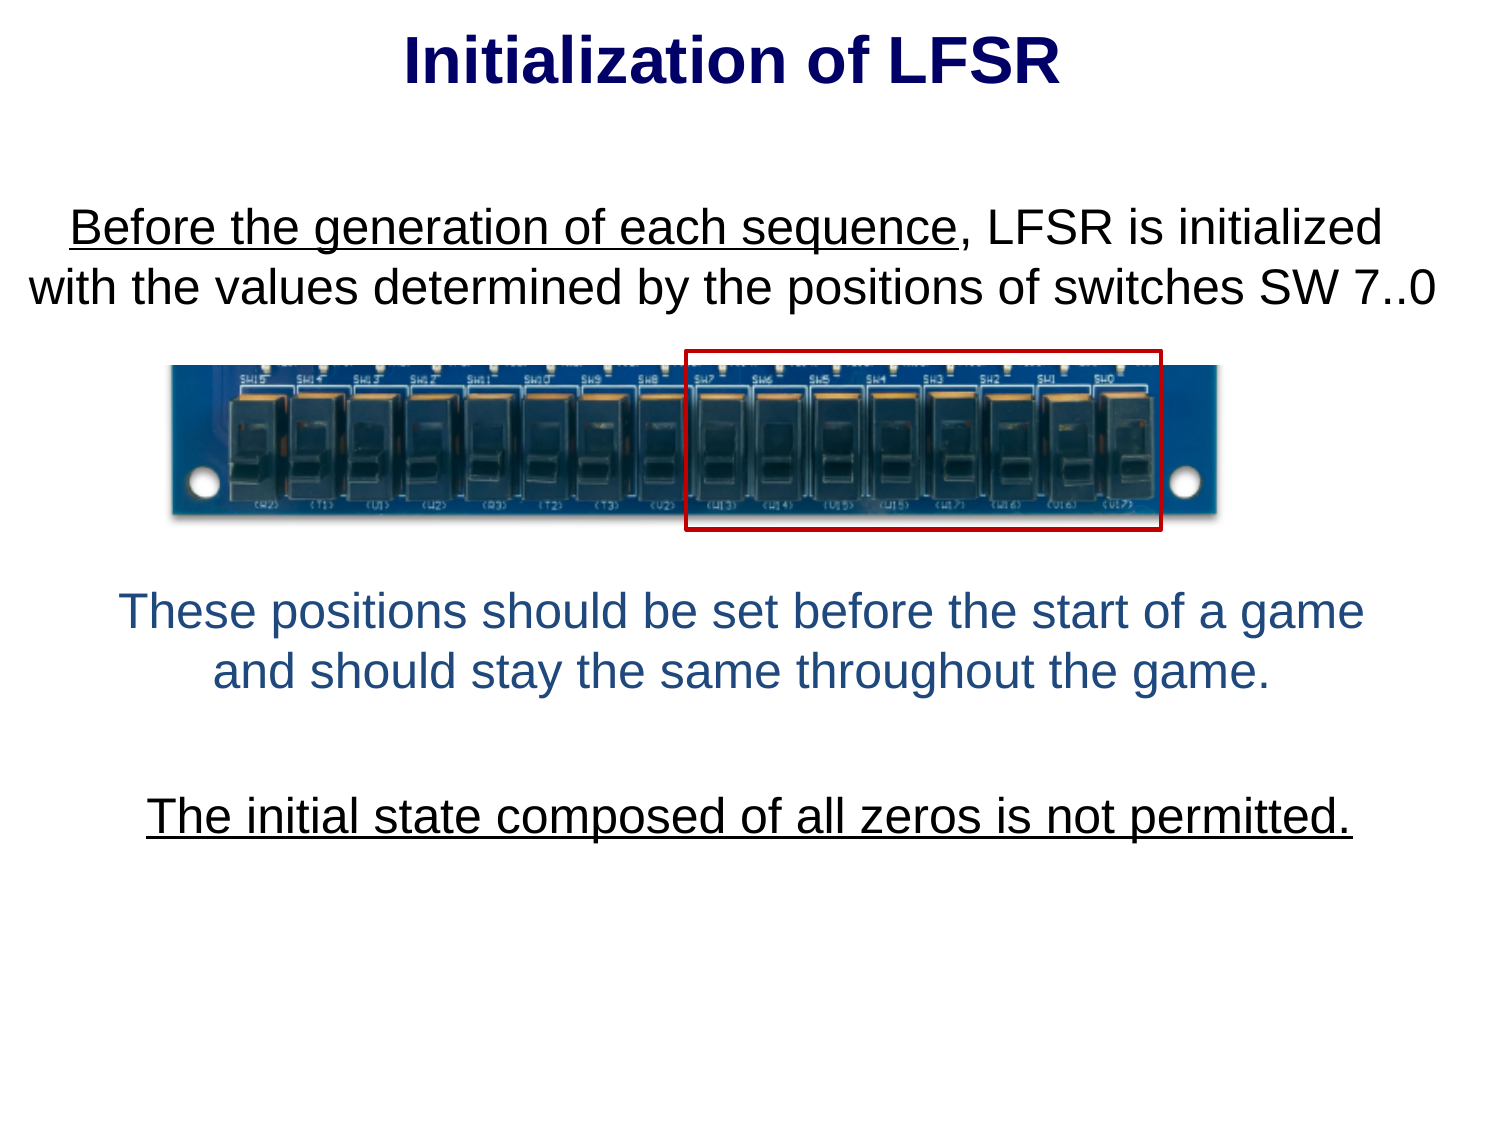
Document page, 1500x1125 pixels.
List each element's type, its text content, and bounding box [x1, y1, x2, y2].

text_box [684, 349, 1163, 364]
text_box Before the generation of each sequence, LFSR is initialized with the values determined by the positions of switches SW 7..0 [13, 187, 1453, 323]
picture [158, 365, 1245, 529]
text_box Initialization of LFSR [58, 5, 1409, 110]
text_box The initial state composed of all zeros is not permitted. [131, 775, 1368, 851]
text_box These positions should be set before the start of a game and should stay the same throughout the game. [103, 571, 1396, 707]
